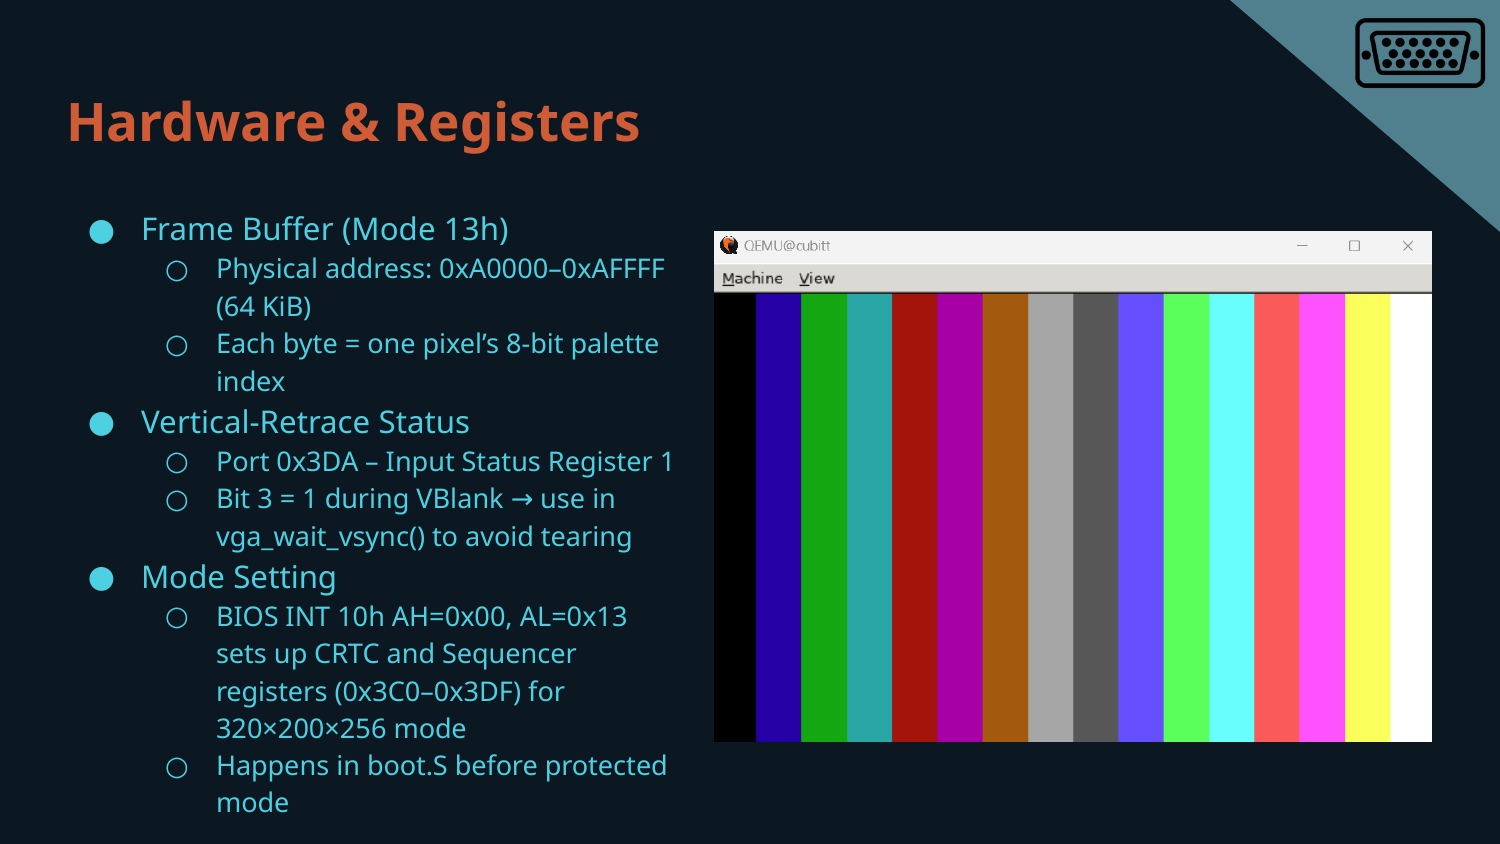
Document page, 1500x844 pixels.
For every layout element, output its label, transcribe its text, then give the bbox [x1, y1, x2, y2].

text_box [1229, 0, 1500, 233]
list Frame Buffer (Mode 13h) Physical address: 0xA0000–0xAFFFF (64 KiB) Each byte = one pixel’s 8-bit palette index Vertical-Retrace Status Port 0x3DA – Input Status Register 1 Bit 3 = 1 during VBlank → use in vga_wait_vsync() to avoid tearing Mode Setting BIOS INT 10h AH=0x00, AL=0x13 sets up CRTC and Sequencer registers (0x3C0–0x3DF) for 320×200×256 mode Happens in boot.S before protected mode [51, 189, 695, 820]
picture [714, 231, 1432, 742]
title Hardware & Registers [51, 72, 1224, 167]
